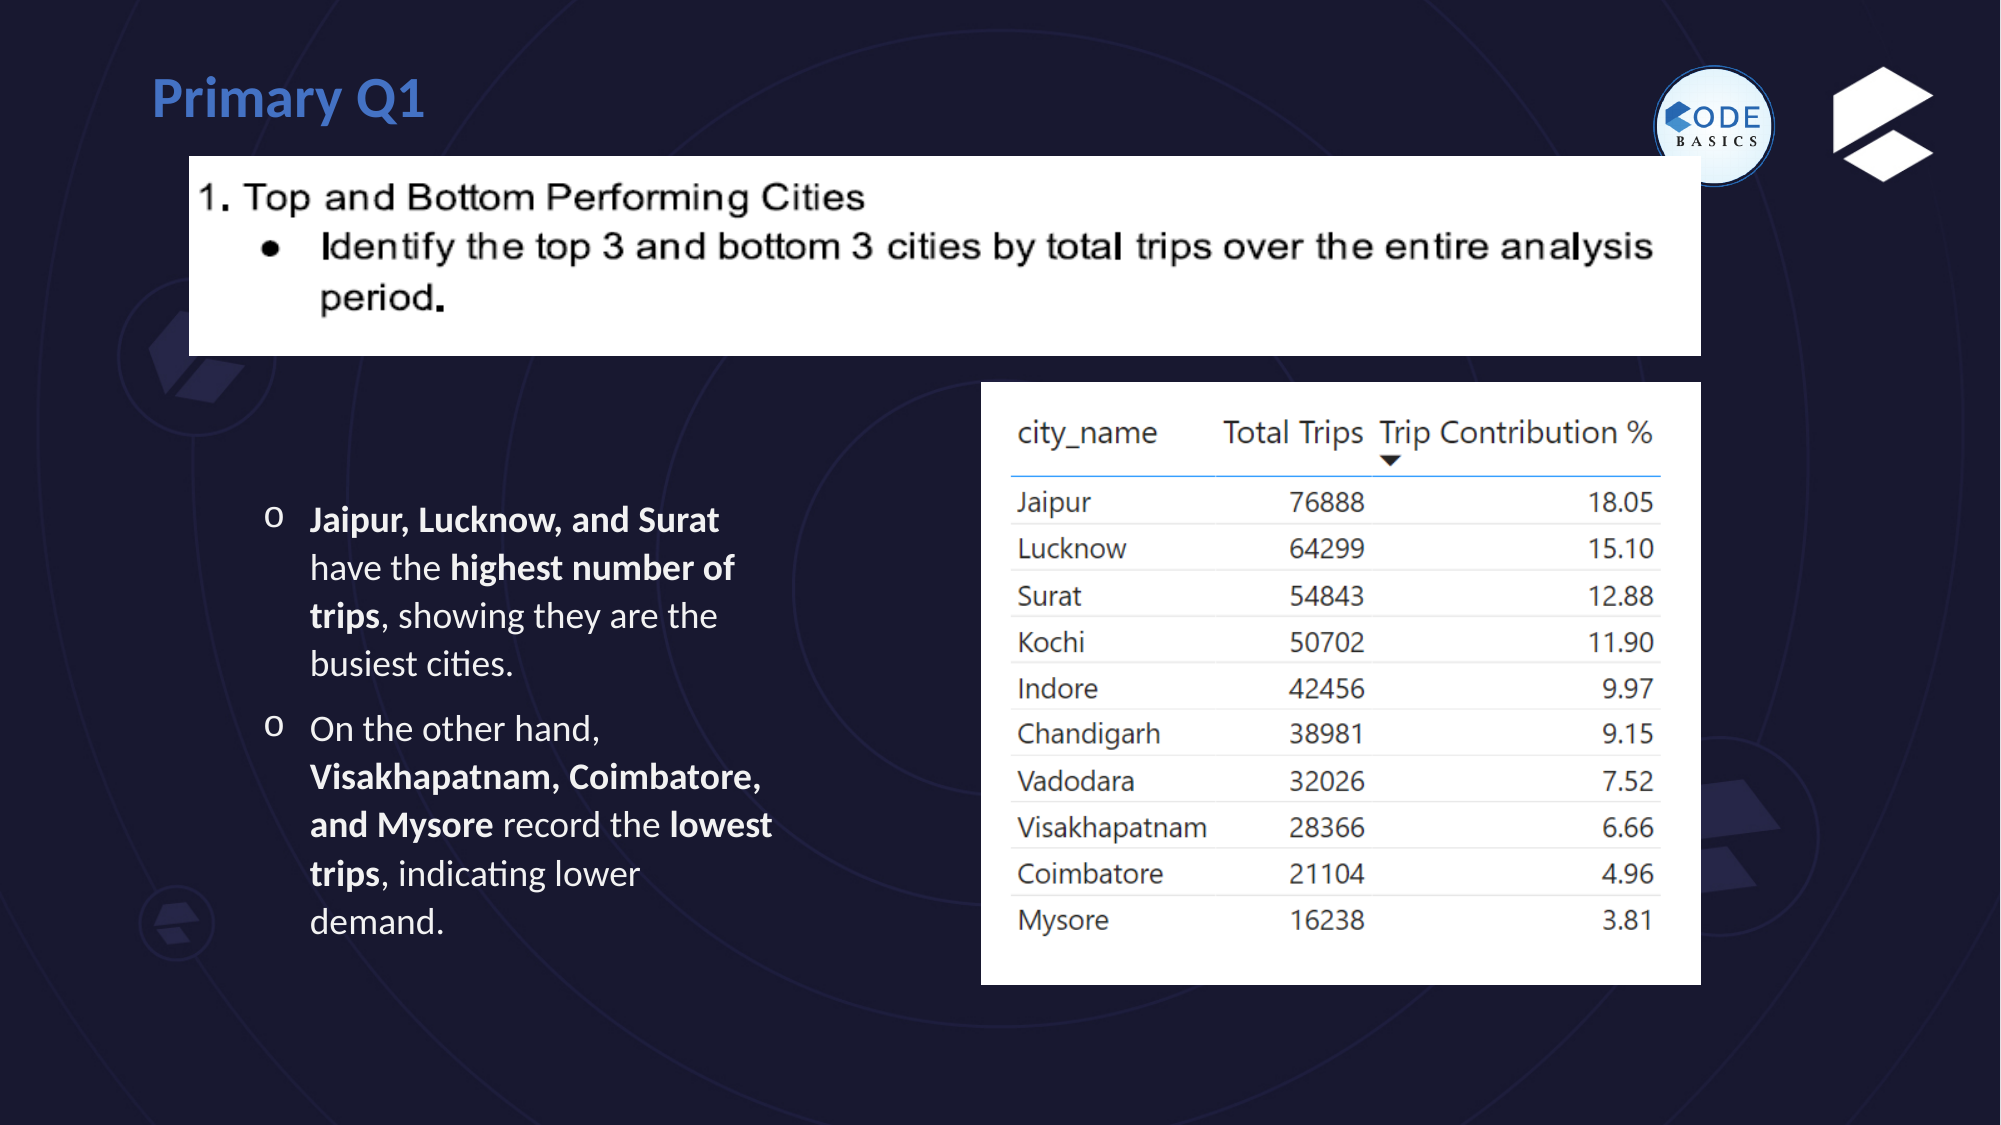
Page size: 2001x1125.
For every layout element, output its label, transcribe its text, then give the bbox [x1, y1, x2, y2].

text_box Jaipur, Lucknow, and Surat have the highest number of trips, showing they are the busiest cities. On the other hand, Visakhapatnam, Coimbatore, and Mysore record the lowest trips, indicating lower demand. [173, 414, 794, 949]
title Primary Q1 [137, 59, 970, 139]
picture [0, 0, 2001, 1125]
